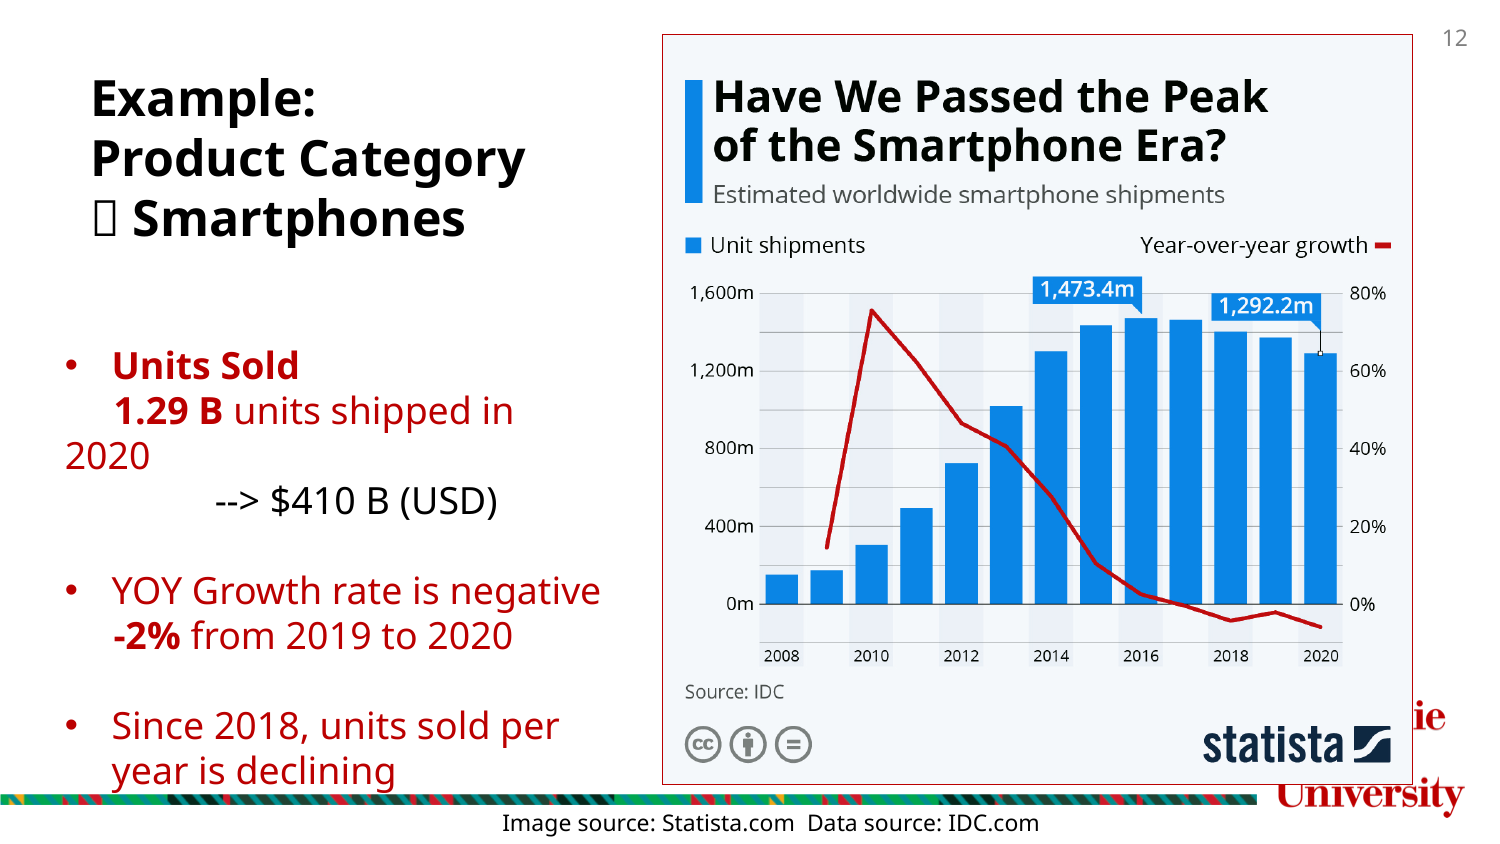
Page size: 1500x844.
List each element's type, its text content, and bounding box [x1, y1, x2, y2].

text_box Image source: Statista.com Data source: IDC.com [487, 800, 1213, 844]
title Example: Product Category  Smartphones [75, 59, 657, 160]
picture [625, 795, 1256, 805]
picture [1, 795, 487, 805]
picture [662, 34, 1465, 818]
text_box Units Sold 1.29 B units shipped in 2020 --> $410 B (USD) YOY Growth rate is negative -2% from 2019 to 2020 Since 2018, units sold per year is declining [50, 334, 625, 800]
